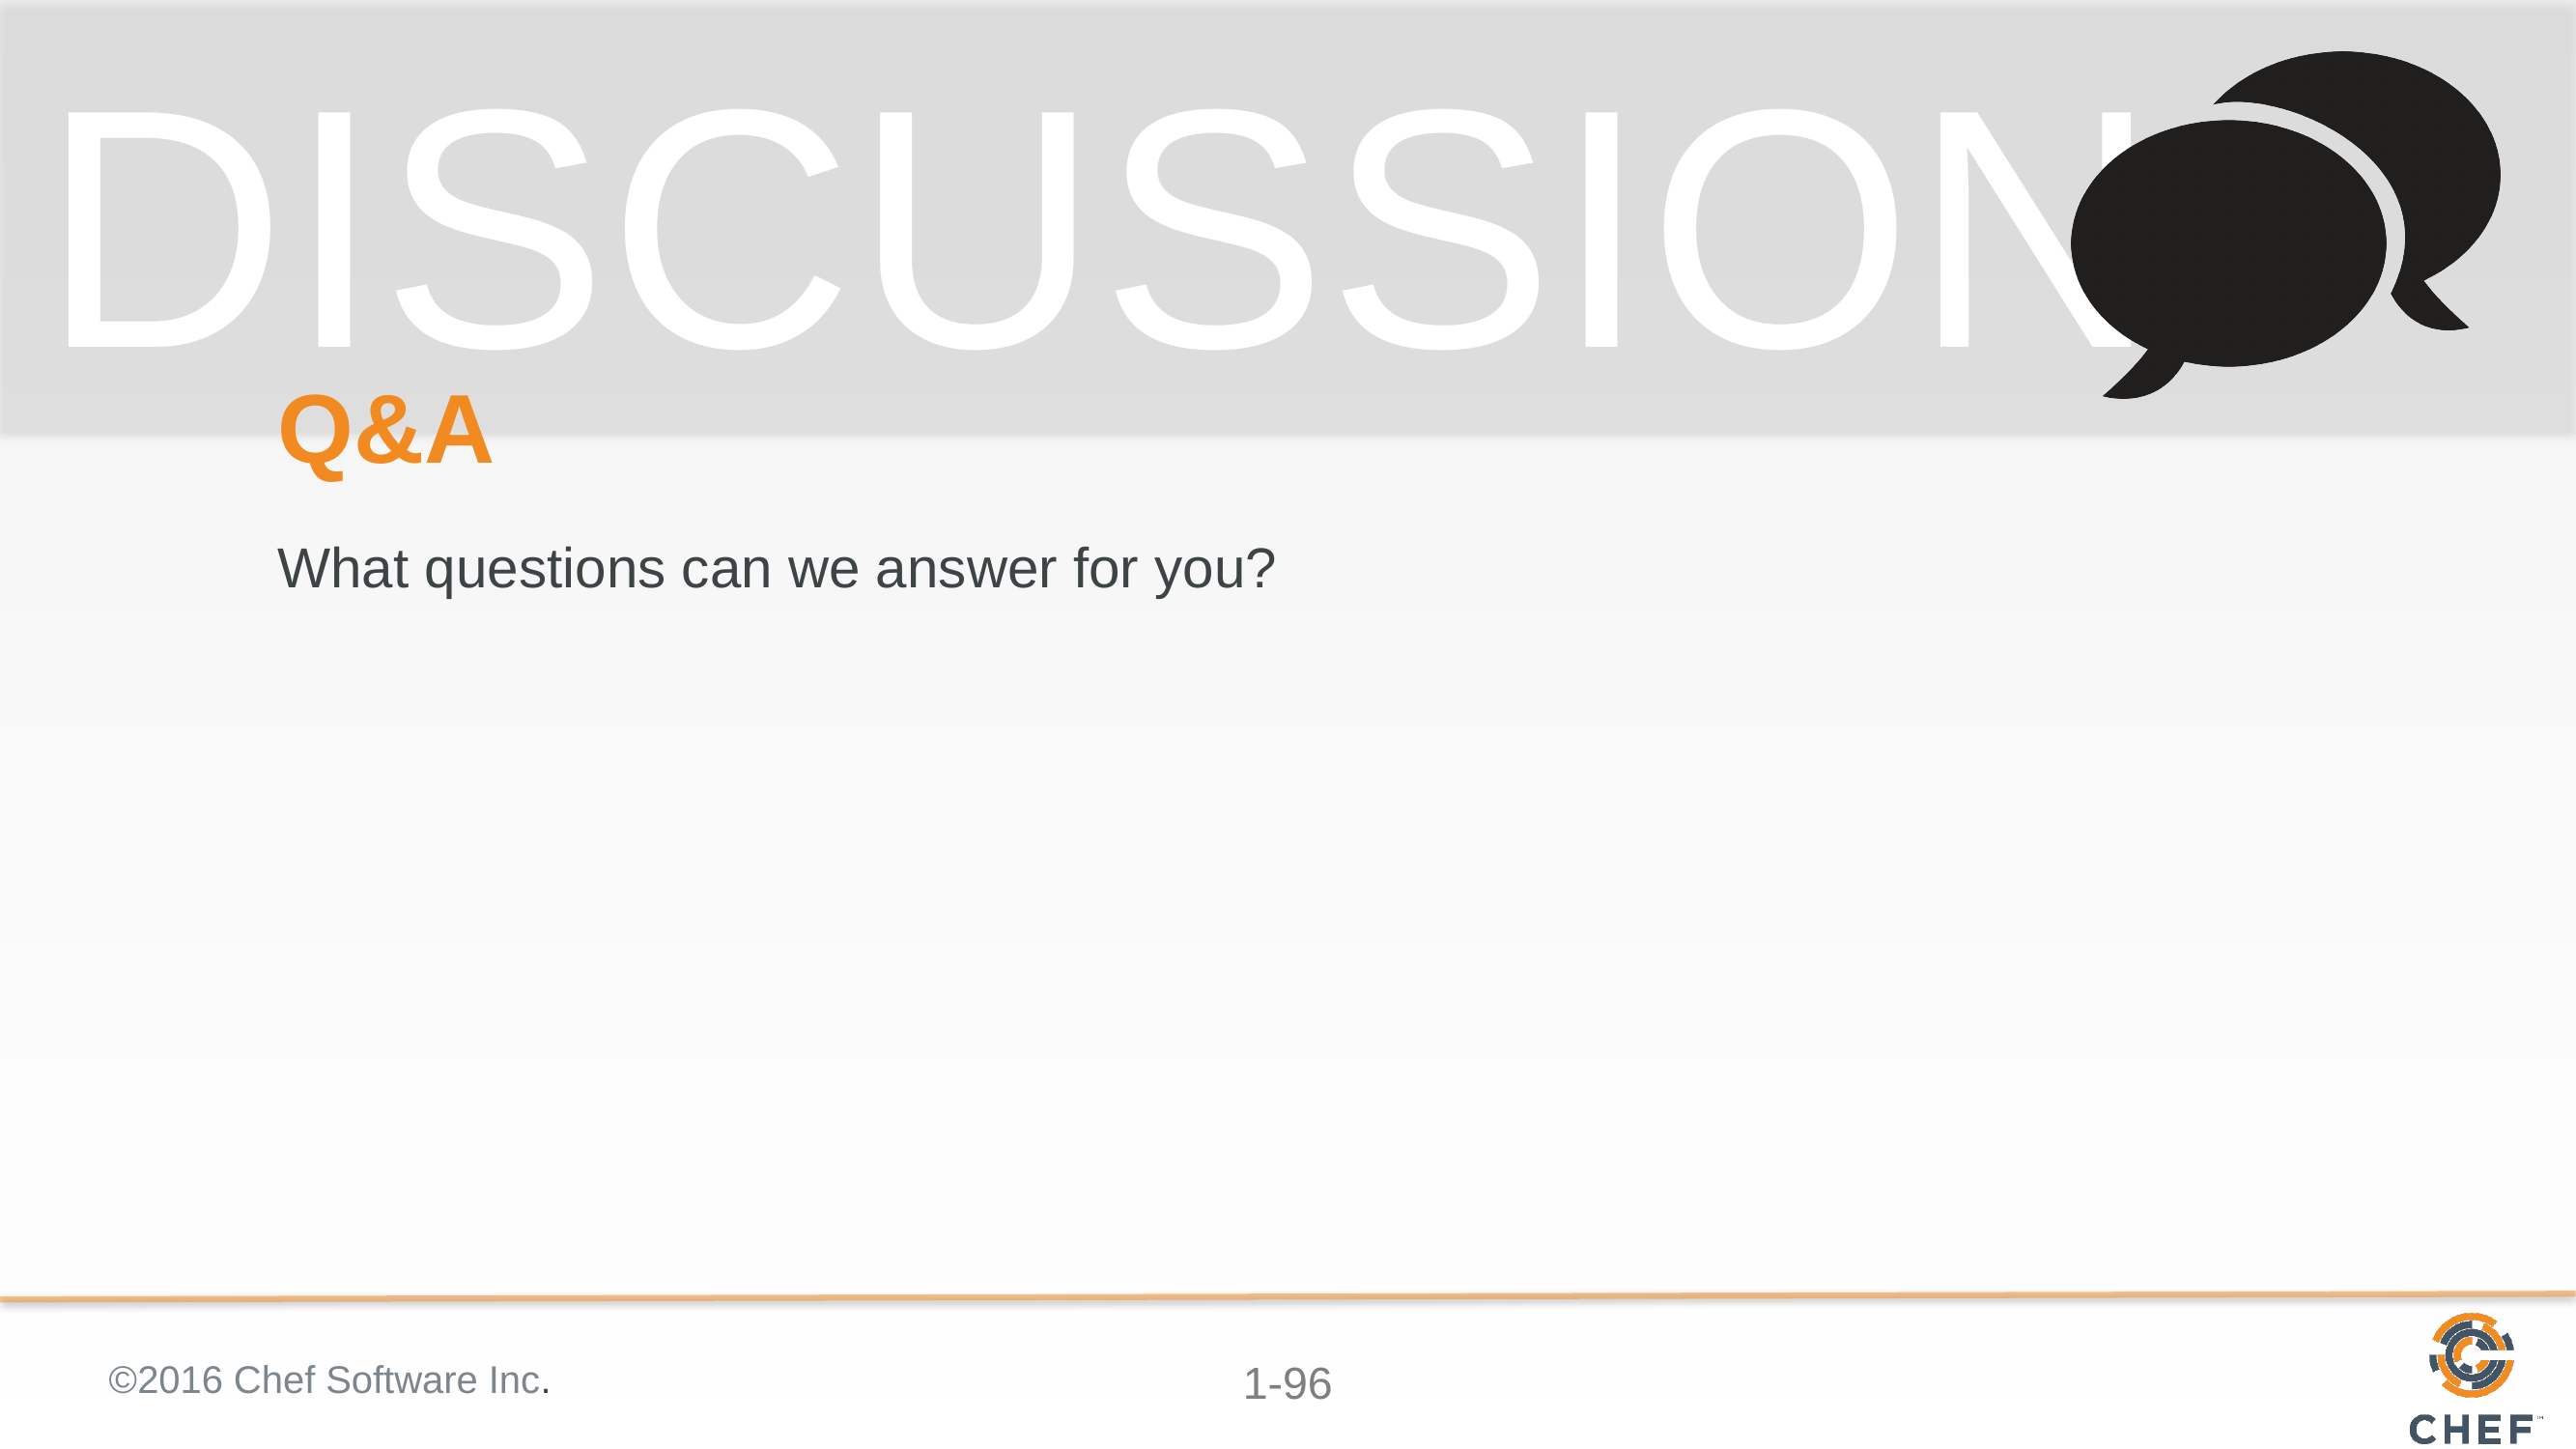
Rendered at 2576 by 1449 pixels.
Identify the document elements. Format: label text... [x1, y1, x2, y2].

subtitle What questions can we answer for you? [263, 516, 2218, 921]
picture [2071, 51, 2517, 399]
picture [2399, 1297, 2551, 1449]
title Q&A [263, 363, 2218, 499]
